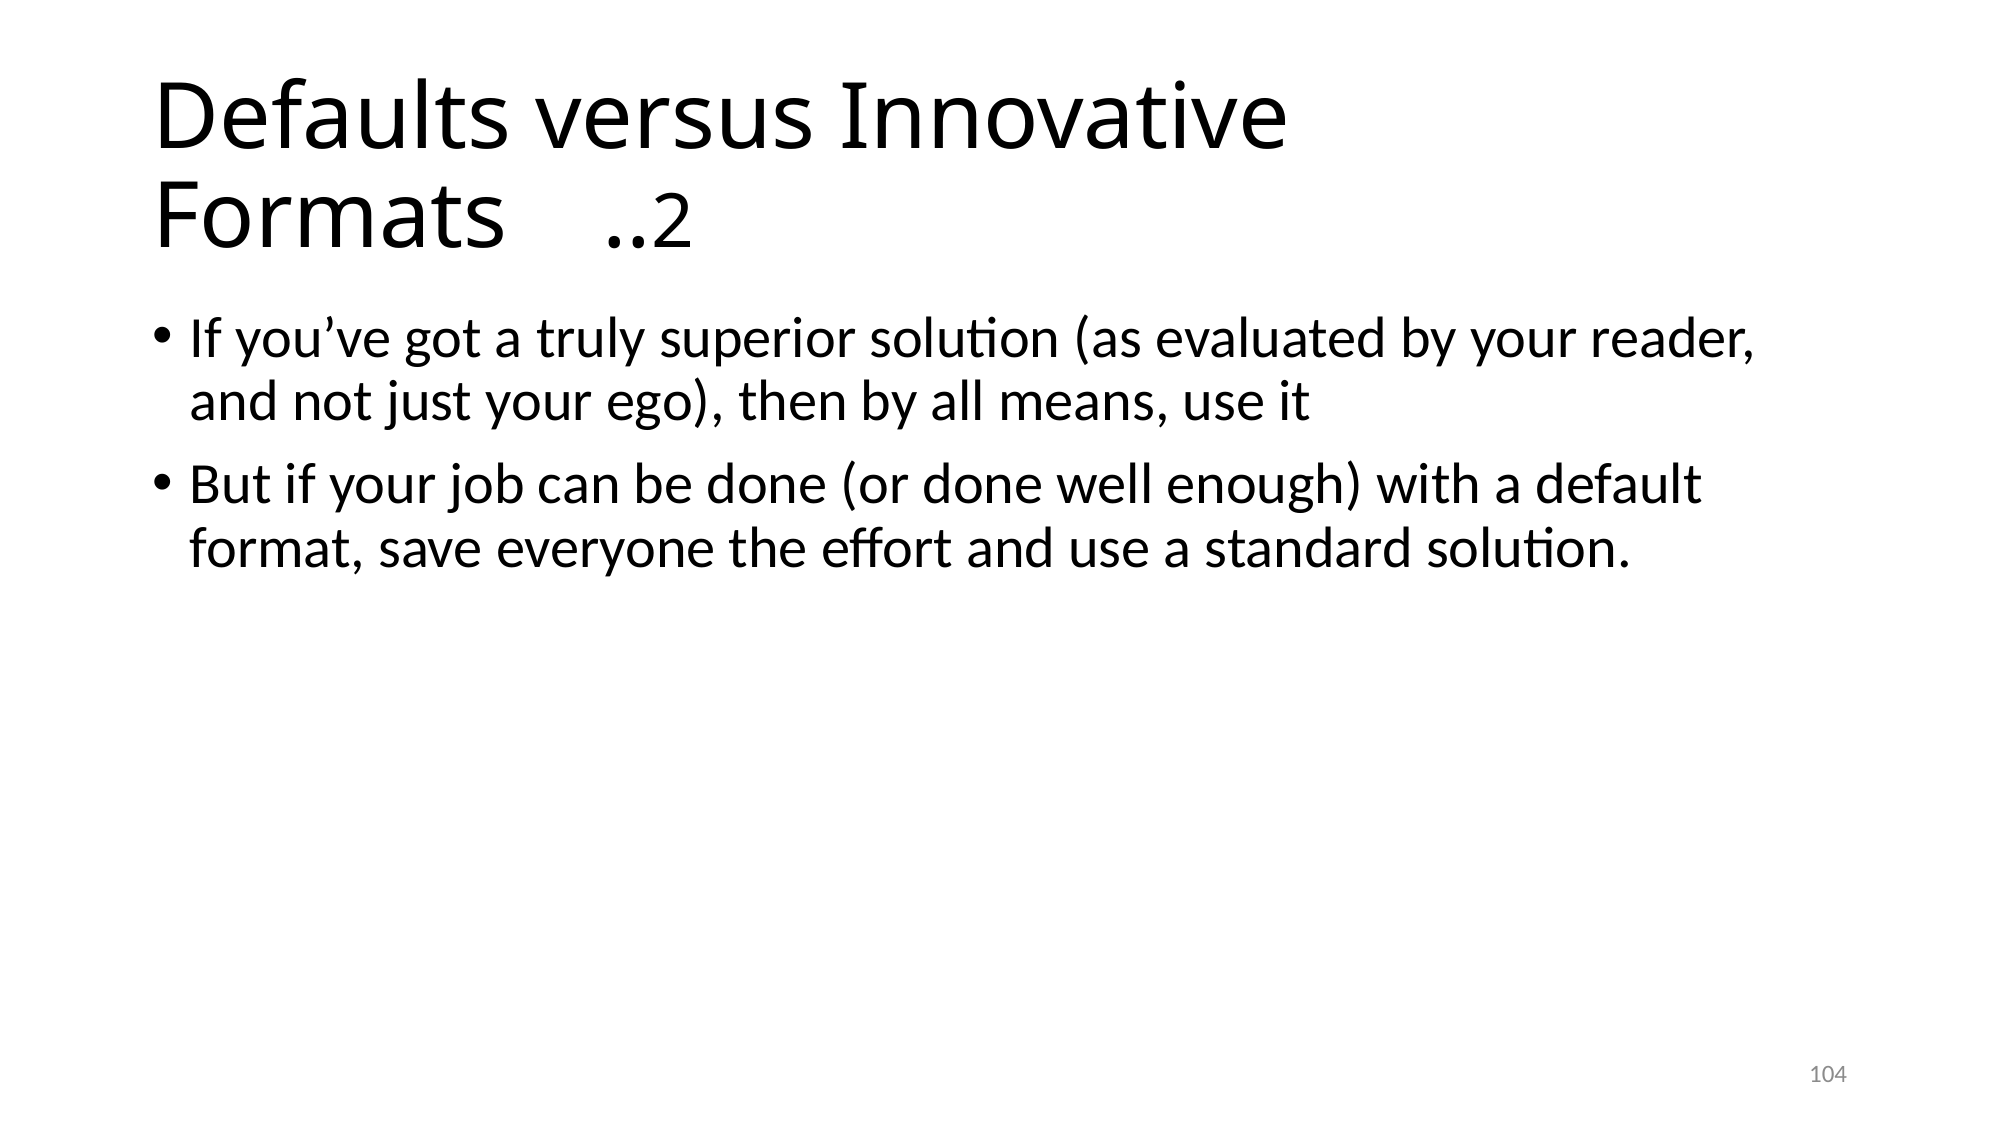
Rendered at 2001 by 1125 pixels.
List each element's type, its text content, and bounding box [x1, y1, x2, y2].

list If you’ve got a truly superior solution (as evaluated by your reader, and not just your ego), then by all means, use it But if your job can be done (or done well enough) with a default format, save everyone the effort and use a standard solution. [137, 299, 1863, 1014]
slide_number 104 [1412, 1042, 1863, 1103]
title Defaults versus Innovative Formats ..2 [137, 59, 1863, 278]
